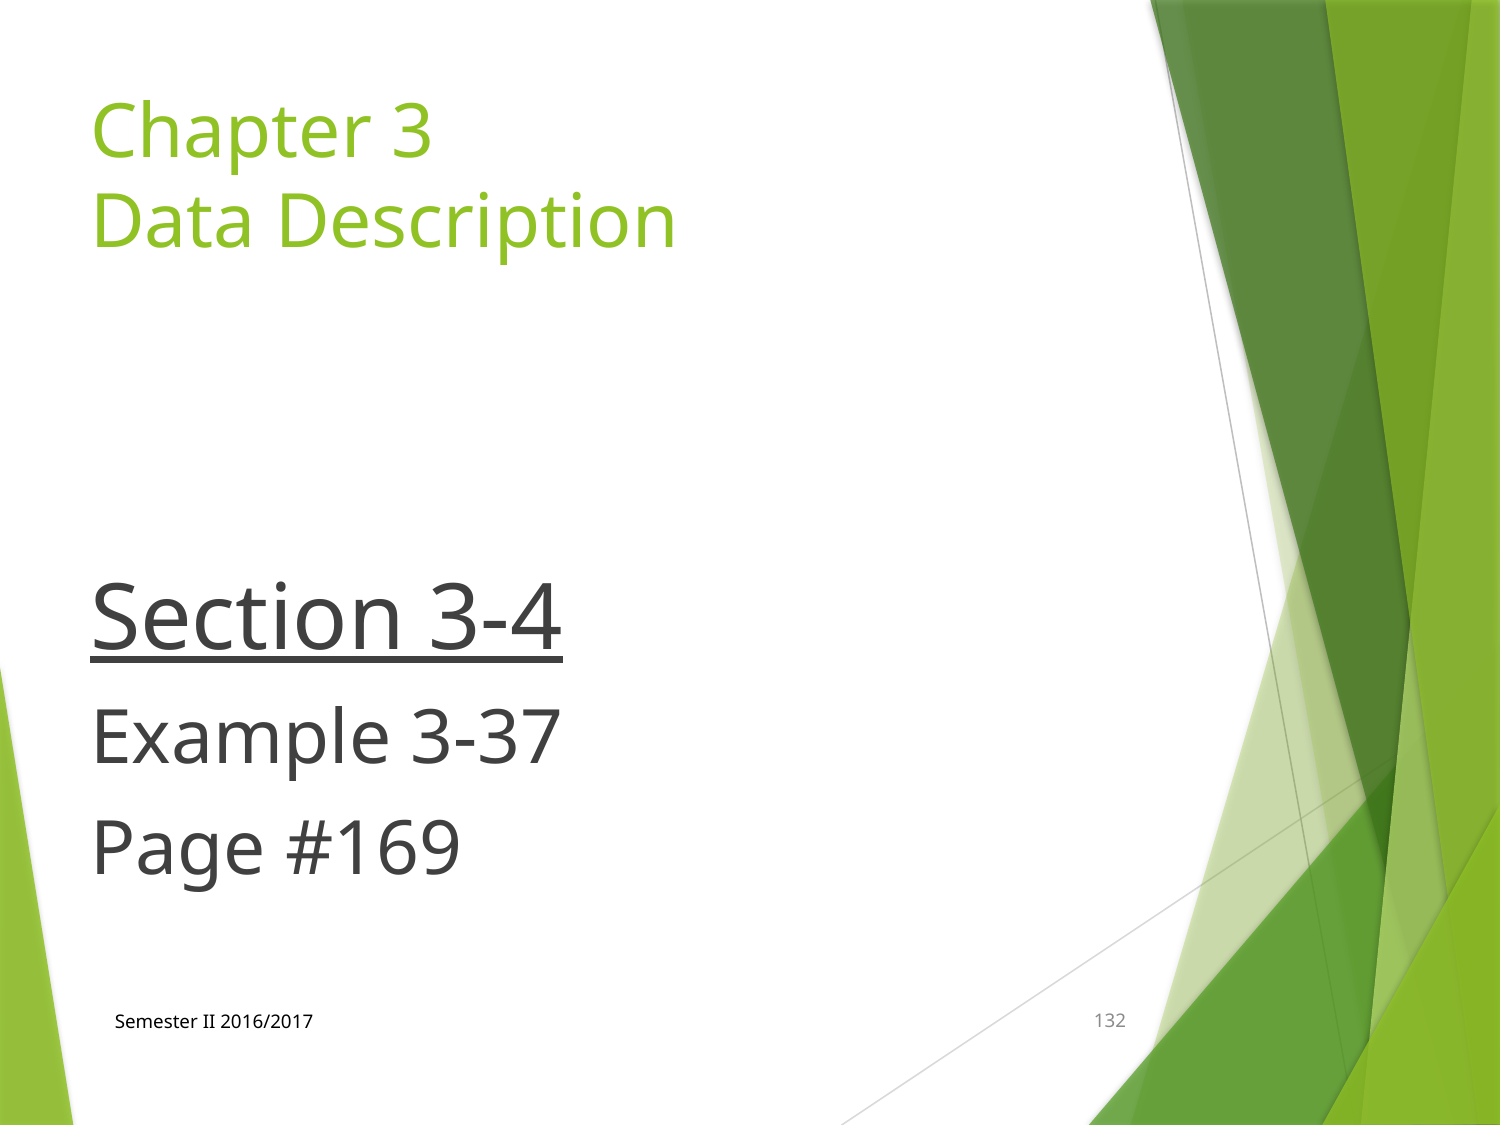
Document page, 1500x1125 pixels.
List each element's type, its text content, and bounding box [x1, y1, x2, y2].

footer Semester II 2016/2017 [99, 991, 859, 1051]
title Chapter 3 Data Description [75, 75, 1425, 388]
slide_number 132 [1057, 991, 1142, 1051]
list Section 3-4 Example 3-37 Page #169 [75, 549, 1425, 963]
